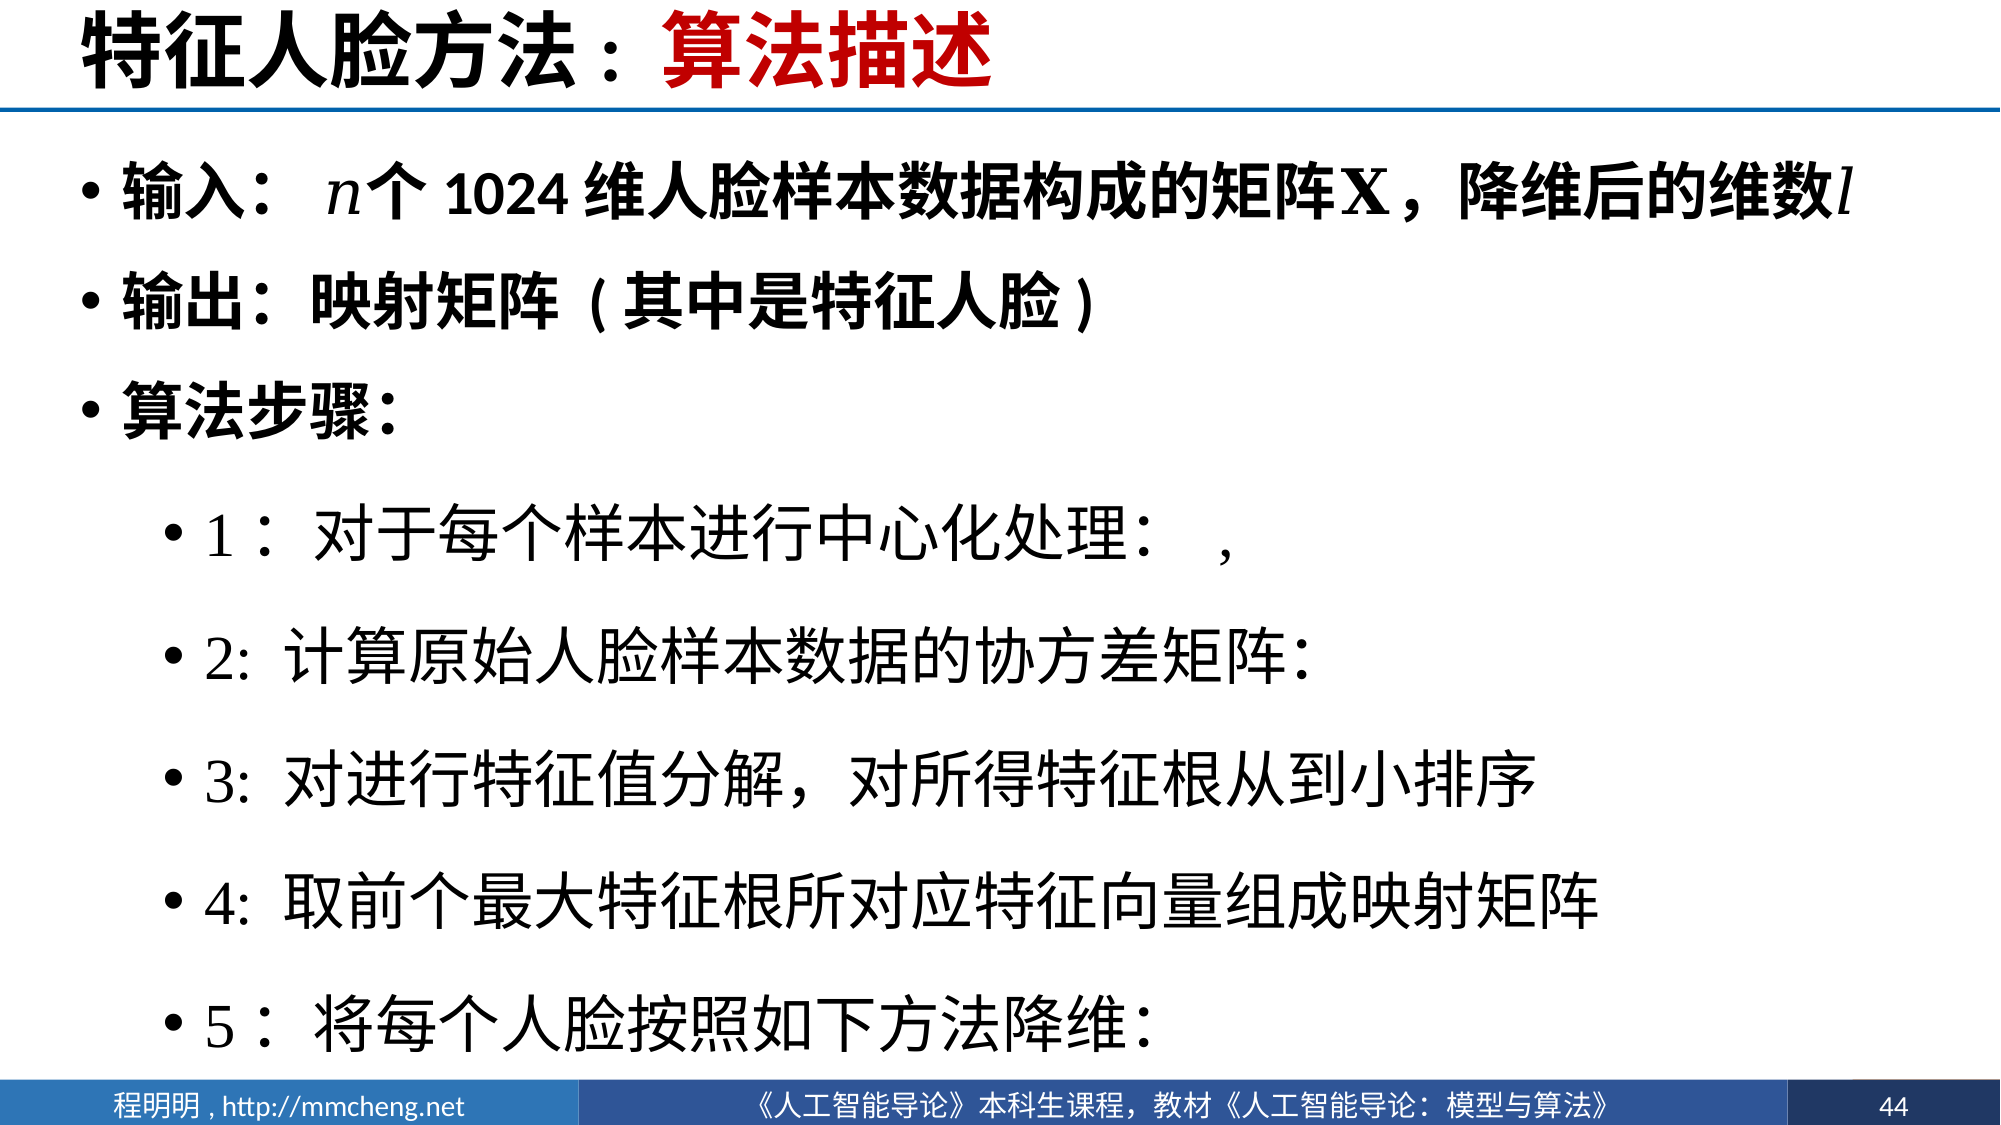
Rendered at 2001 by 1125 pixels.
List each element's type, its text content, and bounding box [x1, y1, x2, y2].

title 特征人脸方法: 算法描述 [64, 0, 2000, 110]
